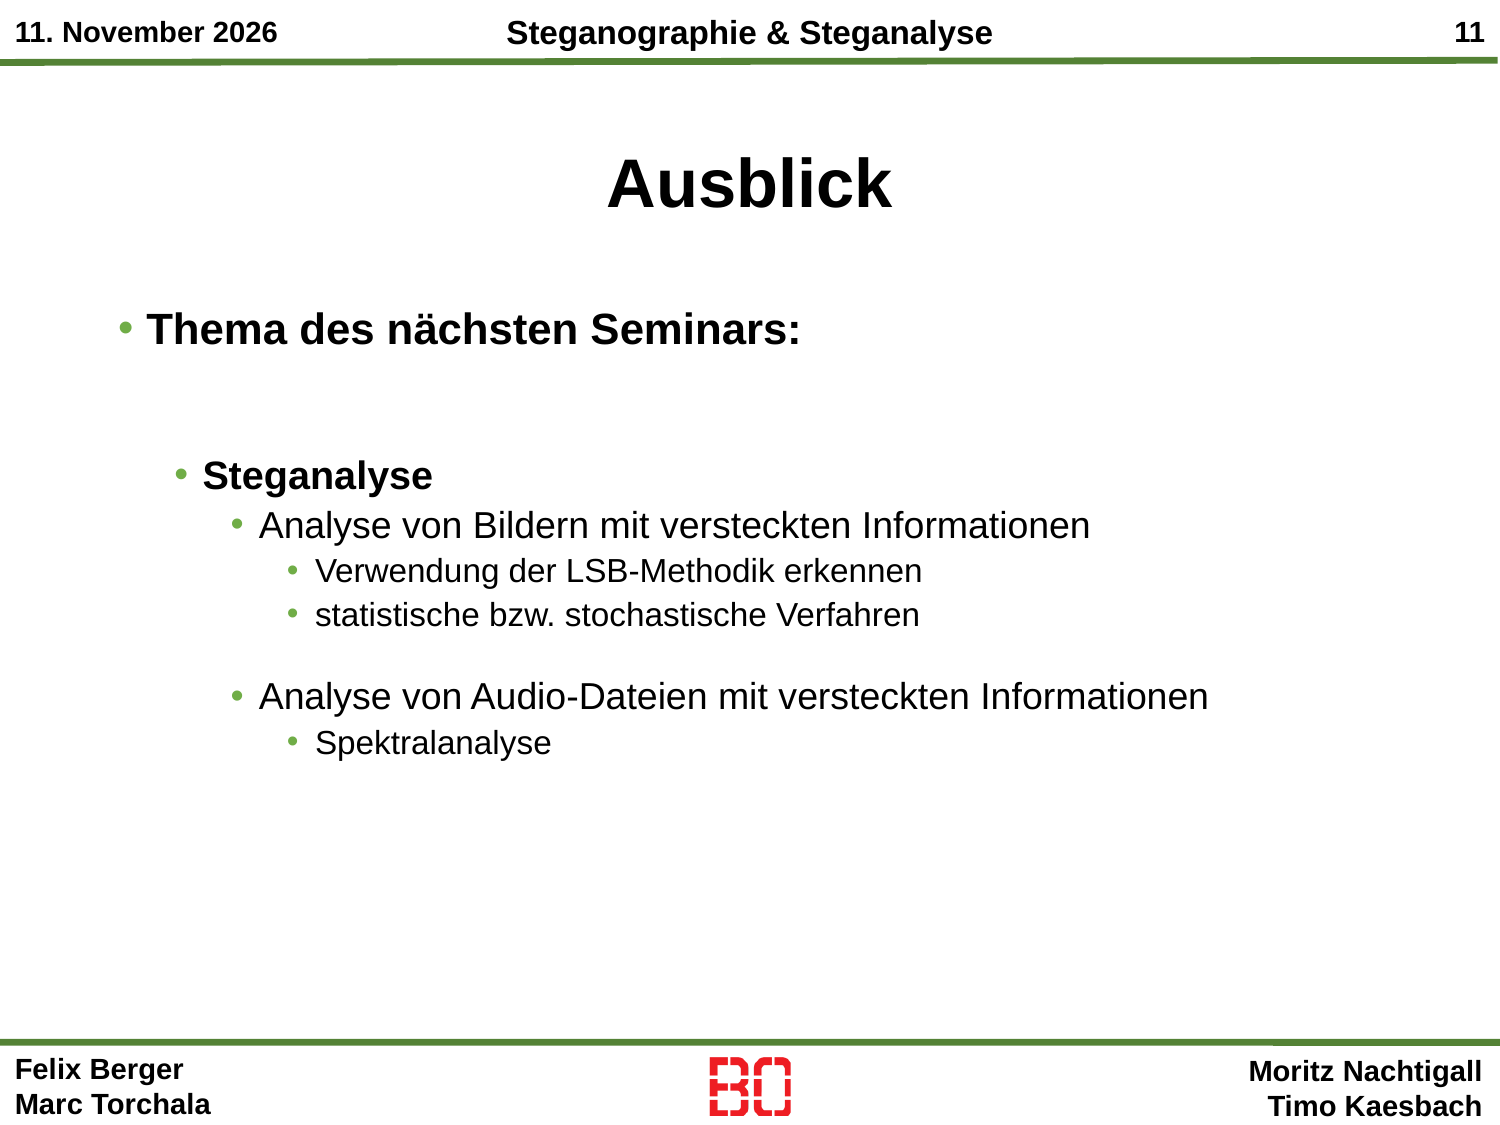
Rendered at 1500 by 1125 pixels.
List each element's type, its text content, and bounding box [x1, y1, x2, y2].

title Ausblick [103, 76, 1397, 295]
list Thema des nächsten Seminars: Steganalyse Analyse von Bildern mit versteckten Informationen Verwendung der LSB-Methodik erkennen statistische bzw. stochastische Verfahren Analyse von Audio-Dateien mit versteckten Informationen Spektralanalyse [103, 299, 1397, 1014]
